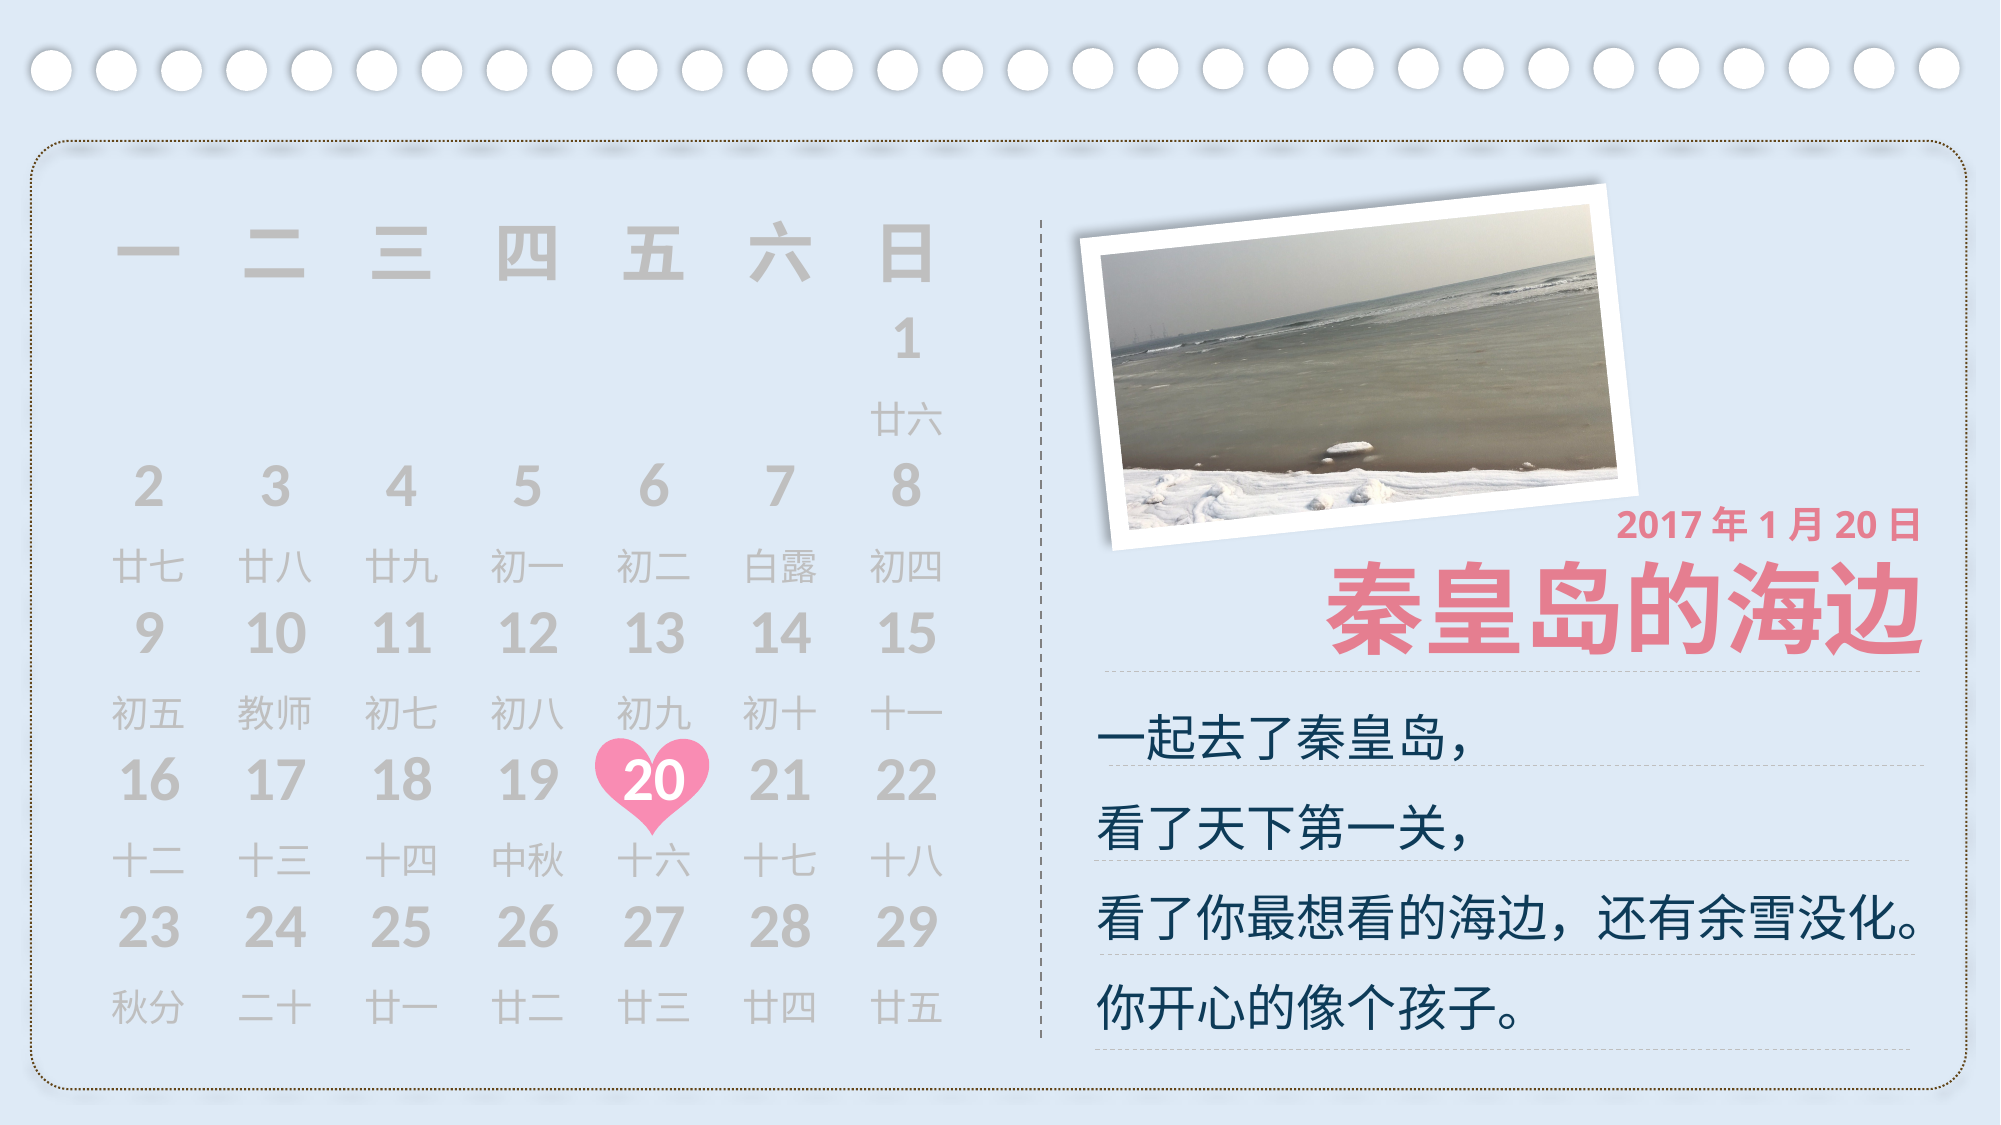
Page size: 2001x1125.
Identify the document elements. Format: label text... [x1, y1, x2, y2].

text_box [1331, 47, 1375, 91]
text_box [1722, 47, 1766, 91]
text_box [1917, 46, 1961, 90]
text_box [941, 49, 985, 92]
text_box [290, 49, 334, 92]
text_box [811, 48, 854, 92]
text_box [1527, 47, 1571, 91]
text_box [29, 49, 73, 92]
text_box 一起去了秦皇岛， 看了天下第一关， 看了你最想看的海边，还有余雪没化。 你开心的像个孩子。 [1082, 668, 1936, 1044]
text_box [680, 49, 724, 92]
text_box [1201, 47, 1245, 91]
text_box 2017年1月20日 [1601, 471, 1940, 539]
text_box [1006, 48, 1050, 92]
text_box [745, 48, 789, 92]
text_box [355, 49, 399, 92]
text_box [225, 49, 269, 92]
text_box [160, 49, 204, 93]
text_box 秦皇岛的海边 [1282, 539, 1940, 674]
text_box [485, 49, 529, 92]
text_box [94, 49, 138, 92]
picture [1101, 205, 1617, 530]
text_box [550, 48, 594, 92]
text_box [1592, 46, 1636, 90]
text_box [1462, 47, 1505, 91]
text_box [1852, 46, 1896, 90]
text_box [1136, 47, 1180, 91]
text_box [1787, 46, 1831, 90]
text_box [1071, 47, 1115, 91]
text_box [1657, 46, 1701, 90]
text_box [420, 49, 464, 93]
text_box [1396, 47, 1440, 91]
text_box [29, 139, 1968, 1091]
text_box [1266, 47, 1310, 91]
text_box [876, 48, 920, 92]
text_box [615, 48, 659, 92]
